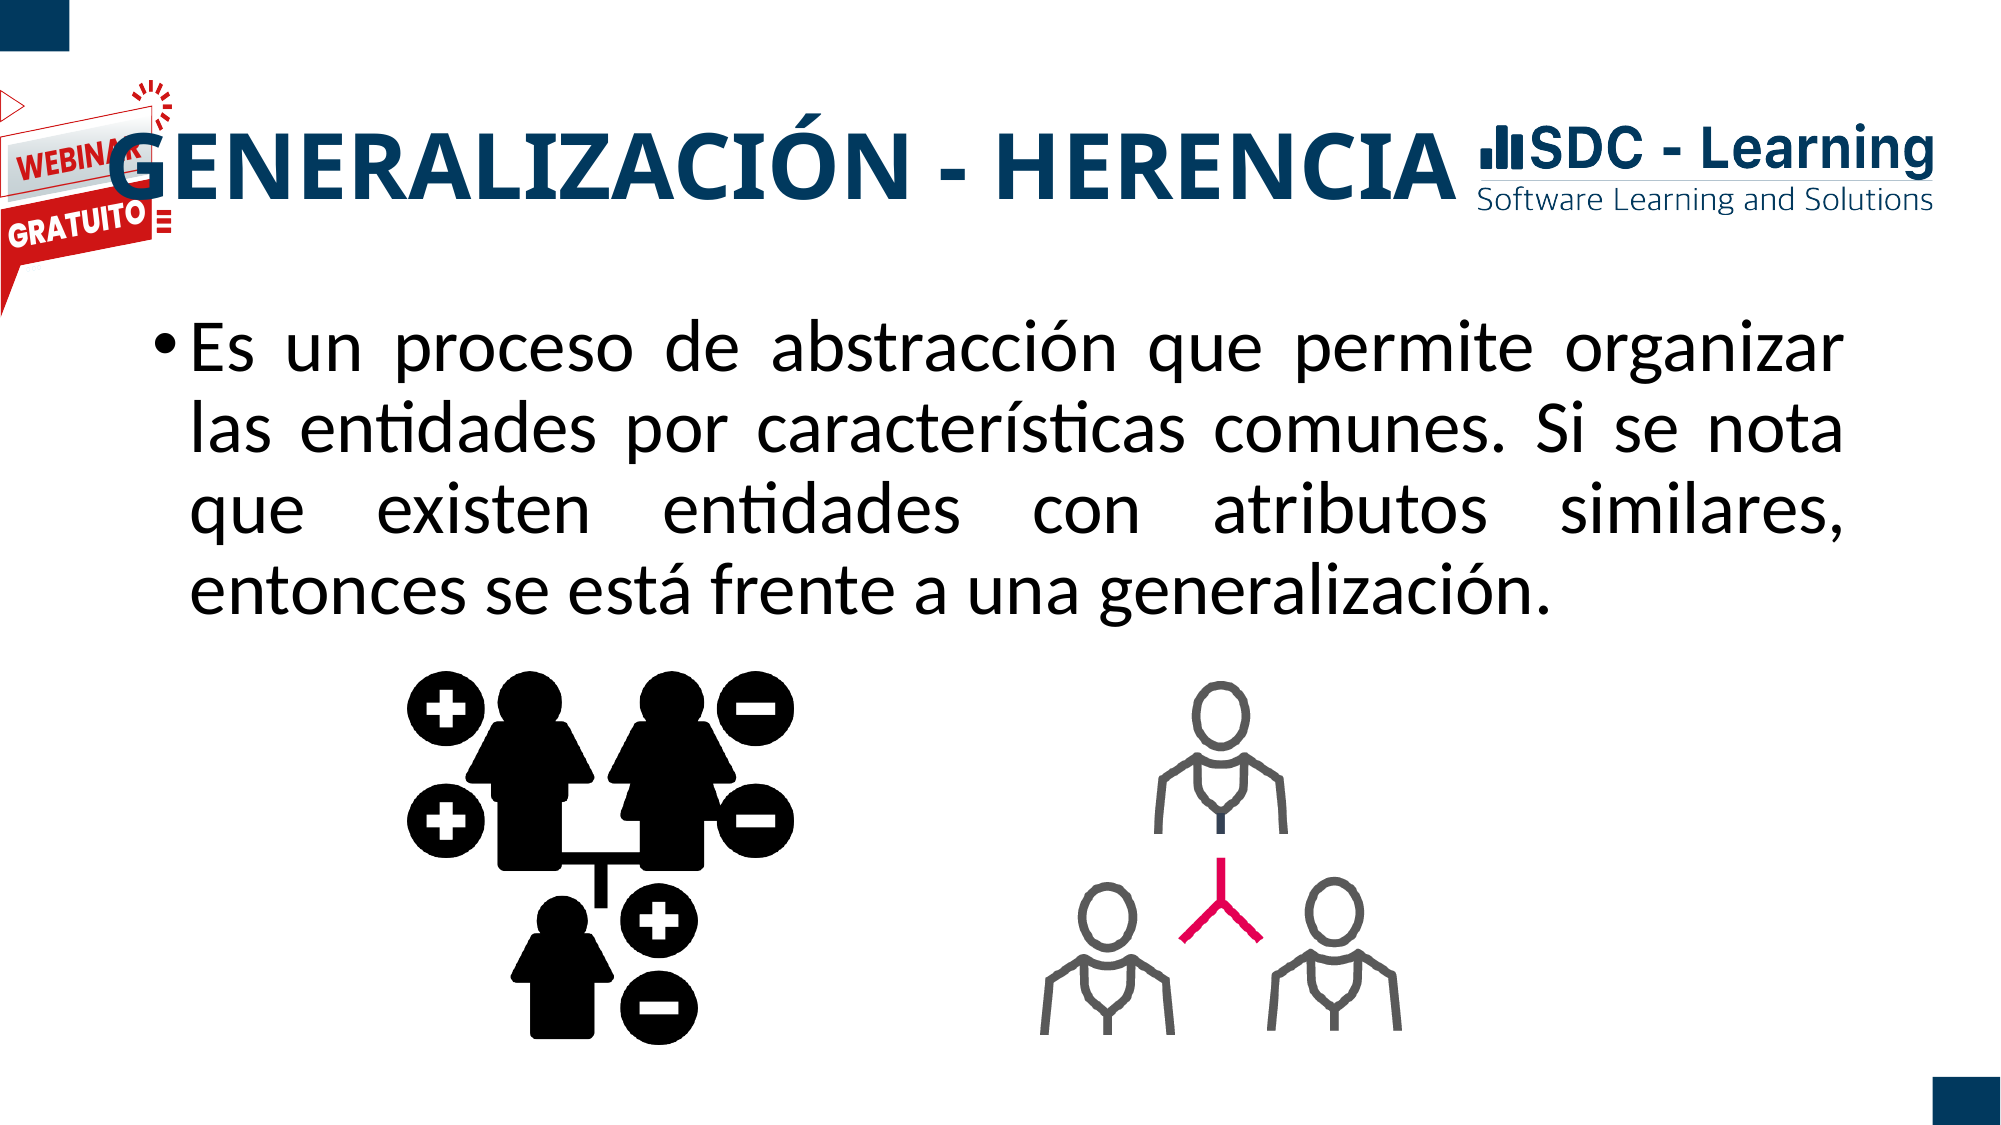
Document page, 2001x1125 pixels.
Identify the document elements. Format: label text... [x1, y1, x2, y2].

picture [1815, 123, 1933, 215]
picture [0, 80, 172, 318]
title GENERALIZACIÓN - HERENCIA [89, 61, 1815, 279]
list Es un proceso de abstracción que permite organizar las entidades por características comunes. Si se nota que existen entidades con atributos similares, entonces se está frente a una generalización. [137, 299, 1863, 1014]
picture [407, 671, 794, 1045]
picture [999, 636, 1442, 1079]
